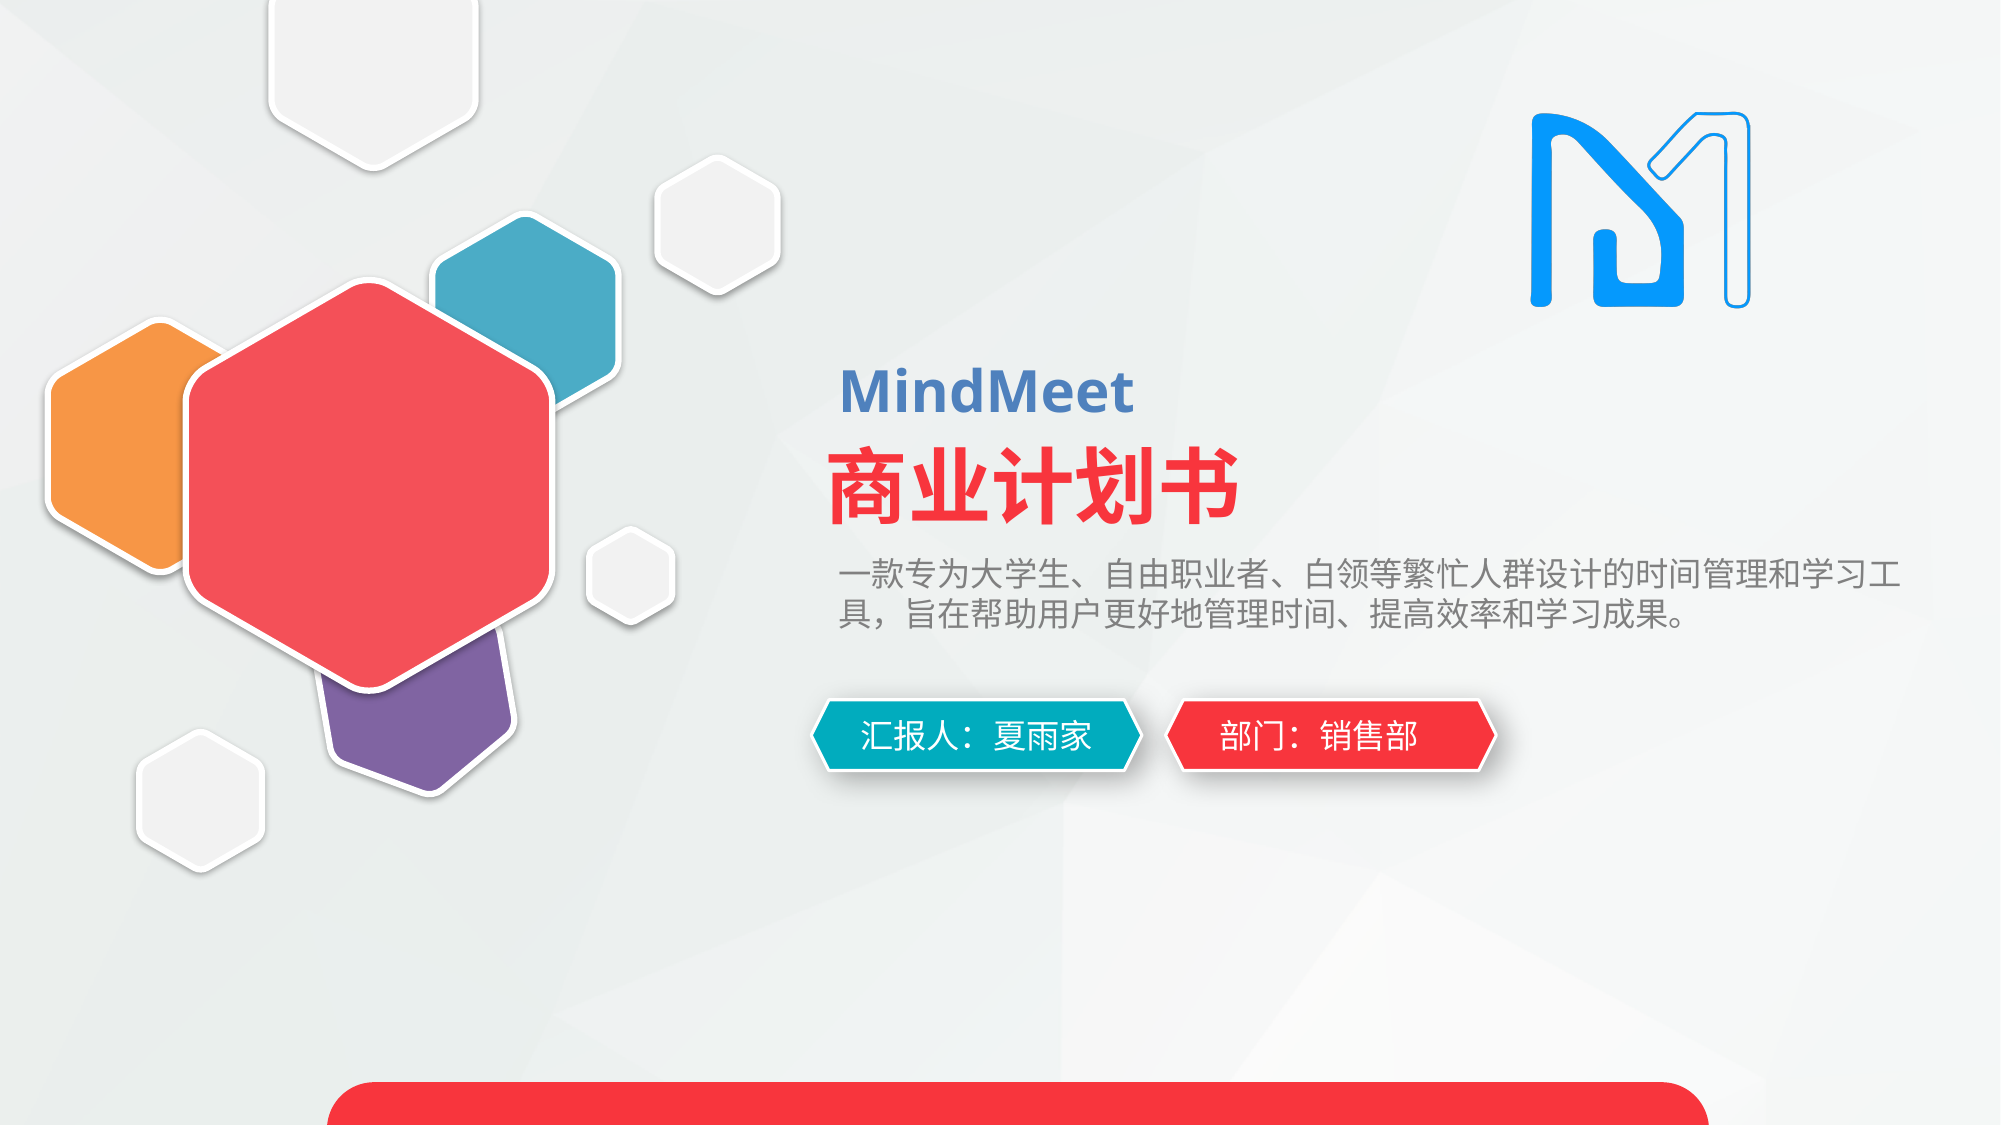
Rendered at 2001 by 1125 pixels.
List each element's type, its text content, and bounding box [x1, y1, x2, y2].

text_box [44, 316, 226, 576]
text_box [654, 154, 781, 296]
text_box [315, 632, 518, 798]
text_box 商业计划书 [809, 397, 1873, 571]
text_box 部门：销售部 [1142, 695, 1497, 775]
text_box [172, 381, 564, 579]
text_box MindMeet [822, 320, 1780, 459]
text_box 一款专为大学生、自由职业者、白领等繁忙人群设计的时间管理和学习工具，旨在帮助用户更好地管理时间、提高效率和学习成果。 [823, 562, 1935, 625]
text_box [429, 210, 622, 407]
picture [0, 0, 2001, 1125]
text_box [586, 526, 676, 626]
text_box [184, 579, 554, 694]
text_box [325, 1080, 1711, 1125]
text_box [268, 0, 479, 172]
text_box 汇报人：夏雨家 [799, 695, 1142, 775]
text_box [136, 728, 266, 873]
text_box [188, 276, 550, 381]
